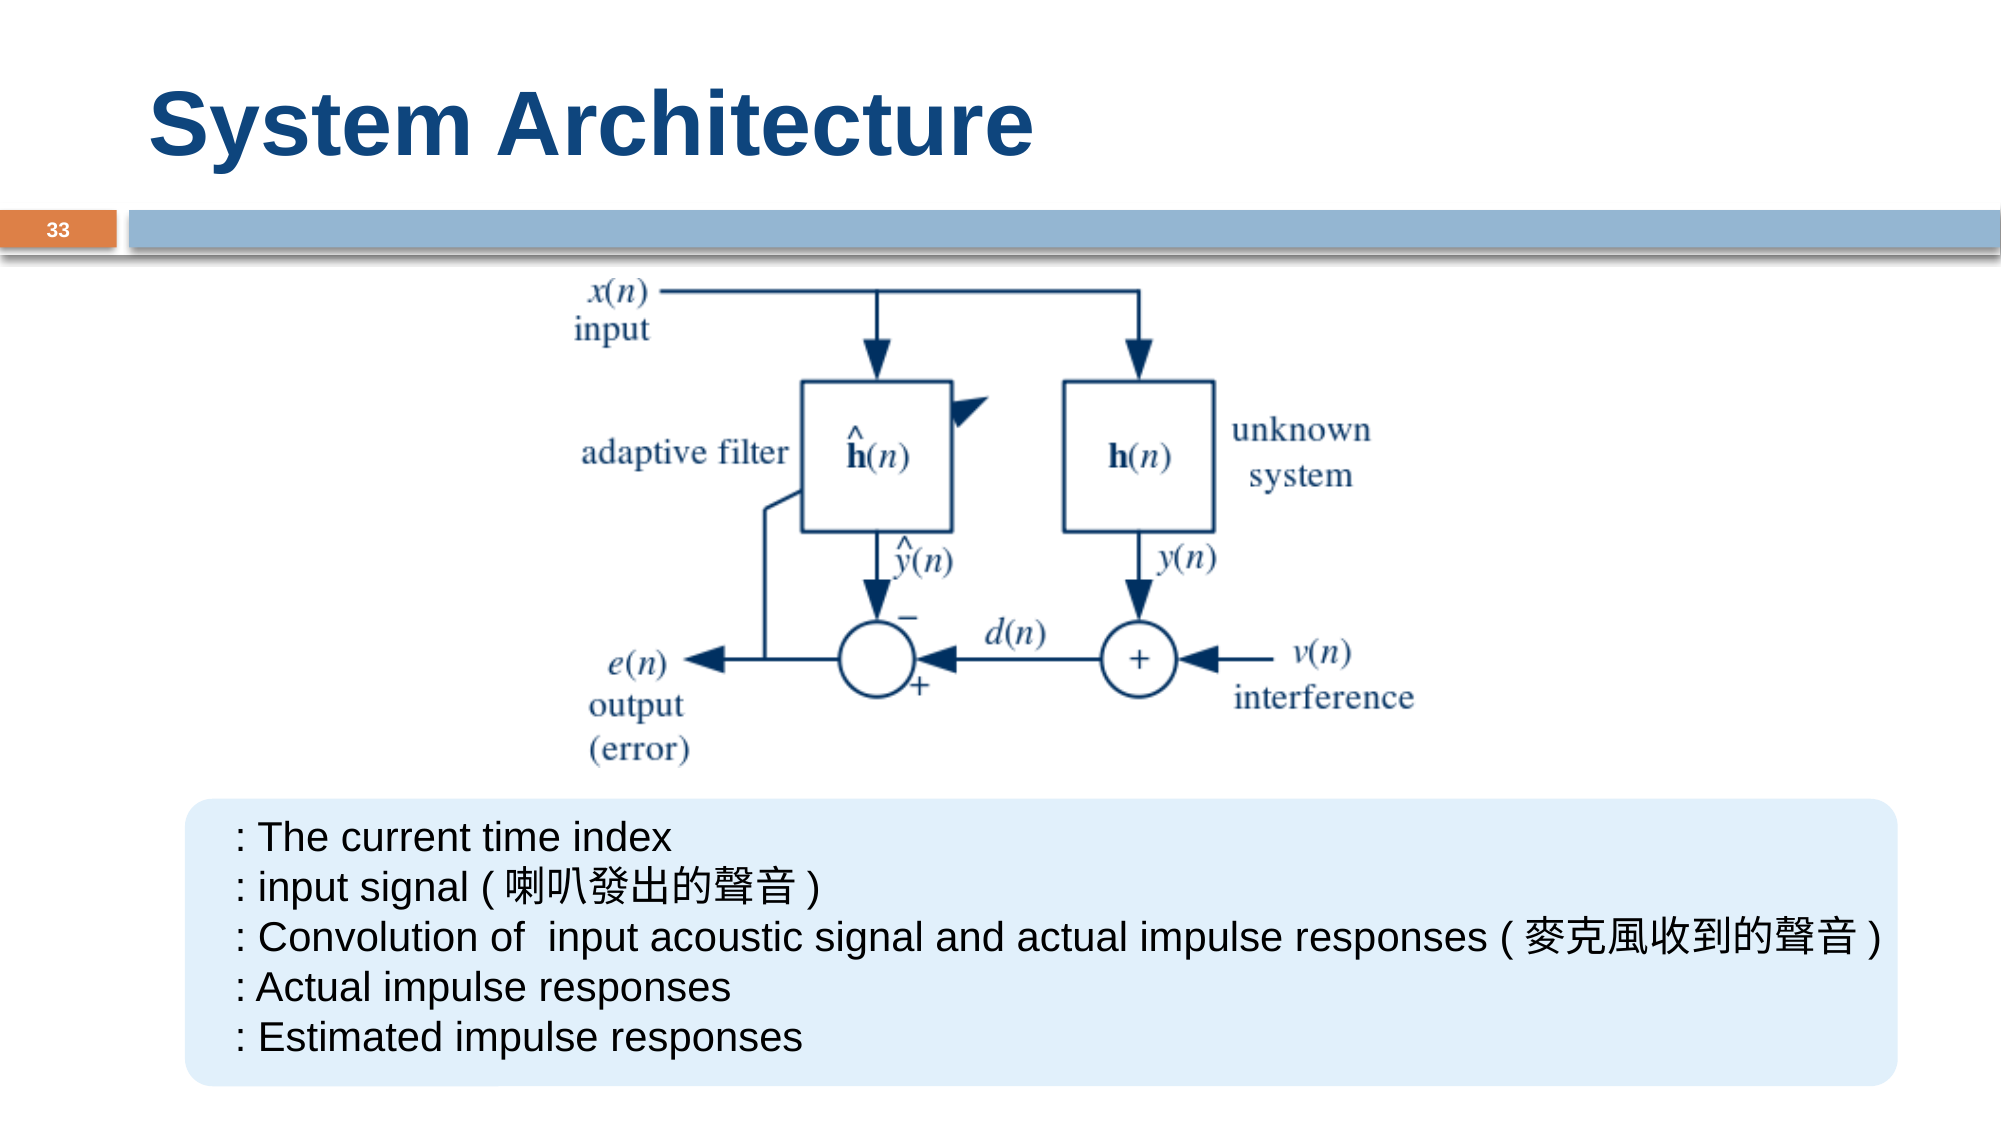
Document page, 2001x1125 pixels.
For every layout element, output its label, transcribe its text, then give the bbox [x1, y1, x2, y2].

title System Architecture [133, 37, 1917, 200]
picture [574, 278, 1416, 768]
slide_number 33 [0, 208, 117, 249]
text_box [184, 798, 1898, 1087]
